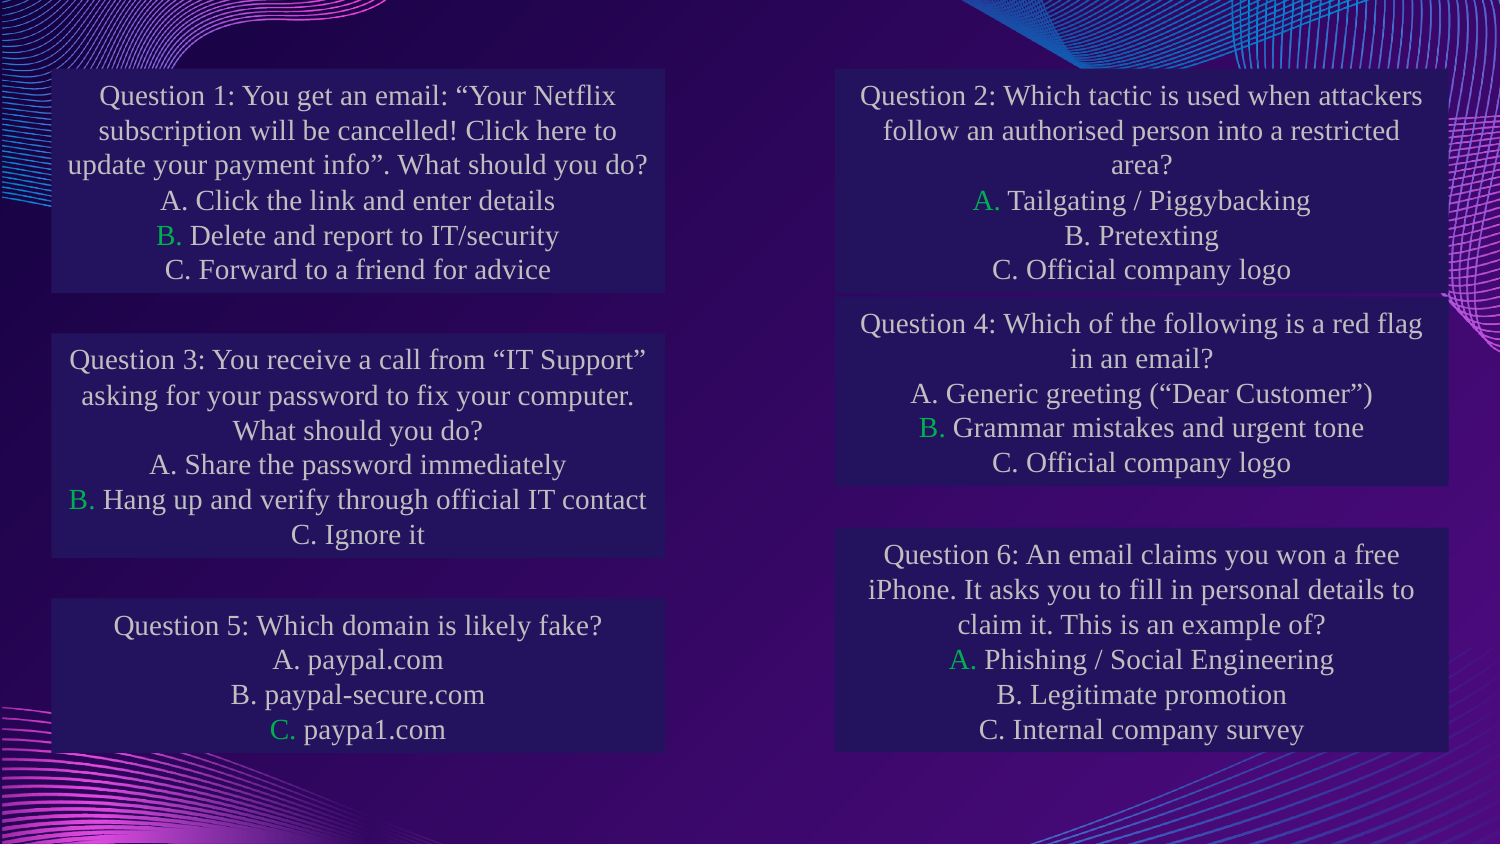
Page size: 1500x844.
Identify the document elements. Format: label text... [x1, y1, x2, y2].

picture [0, 0, 1500, 844]
text_box Question 5: Which domain is likely fake? A. paypal.com B. paypal-secure.com C. paypa1.com [51, 598, 665, 753]
text_box Question 3: You receive a call from “IT Support” asking for your password to fix your computer. What should you do? A. Share the password immediately B. Hang up and verify through official IT contact C. Ignore it [51, 333, 665, 558]
text_box Question 1: You get an email: “Your Netflix subscription will be cancelled! Click here to update your payment info”. What should you do? A. Click the link and enter details B. Delete and report to IT/security C. Forward to a friend for advice [51, 68, 665, 294]
text_box Question 2: Which tactic is used when attackers follow an authorised person into a restricted area? A. Tailgating / Piggybacking B. Pretexting C. Official company logo [834, 68, 1449, 294]
text_box Question 4: Which of the following is a red flag in an email? A. Generic greeting (“Dear Customer”) B. Grammar mistakes and urgent tone C. Official company logo [834, 296, 1449, 487]
text_box Question 6: An email claims you won a free iPhone. It asks you to fill in personal details to claim it. This is an example of? A. Phishing / Social Engineering B. Legitimate promotion C. Internal company survey [834, 527, 1449, 753]
